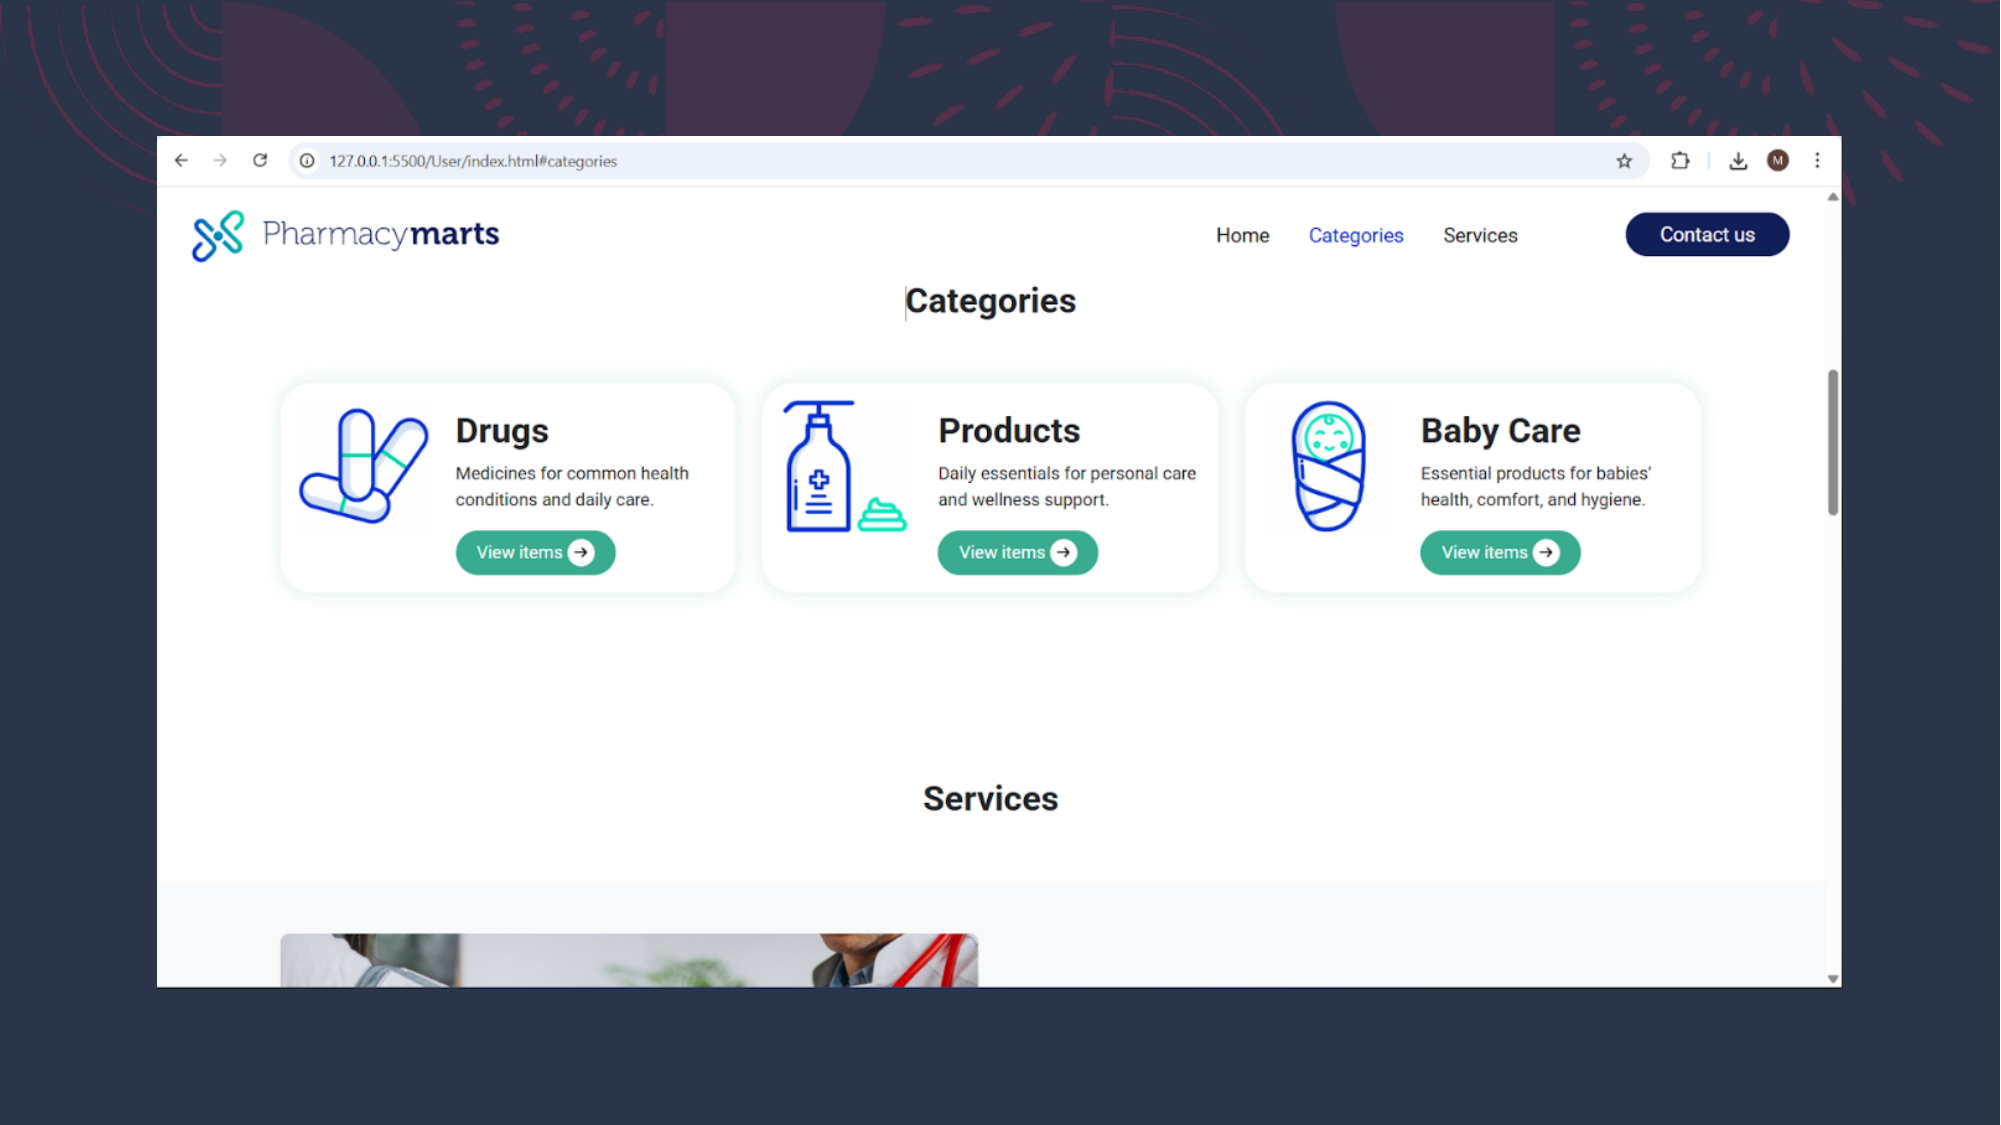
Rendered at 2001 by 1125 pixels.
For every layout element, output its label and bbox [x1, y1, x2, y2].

list [157, 136, 1843, 989]
